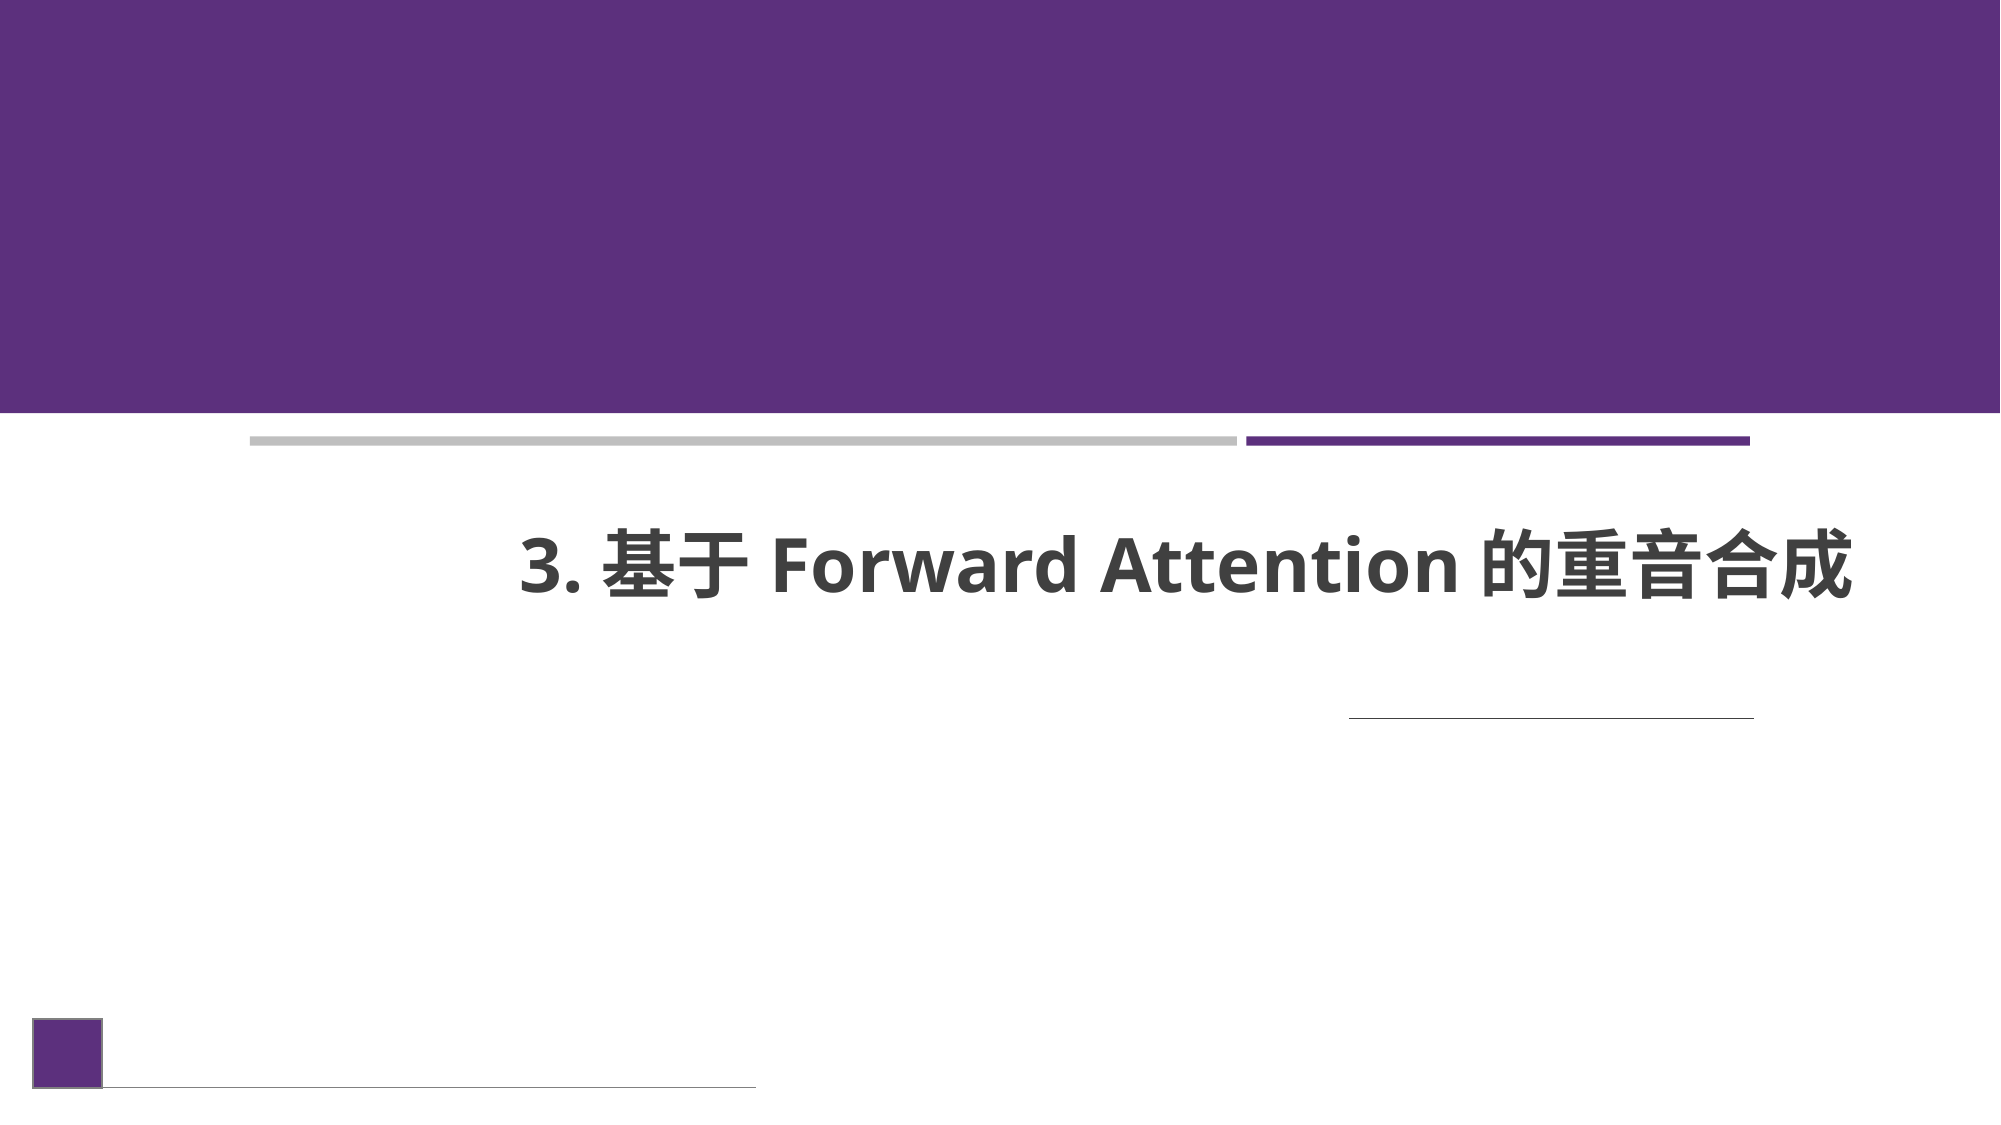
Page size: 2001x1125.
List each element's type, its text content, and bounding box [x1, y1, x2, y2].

text_box [32, 1018, 103, 1087]
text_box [249, 436, 1750, 446]
text_box [0, 0, 2000, 414]
text_box 3.基于Forward Attention的重音合成 [504, 510, 1870, 616]
